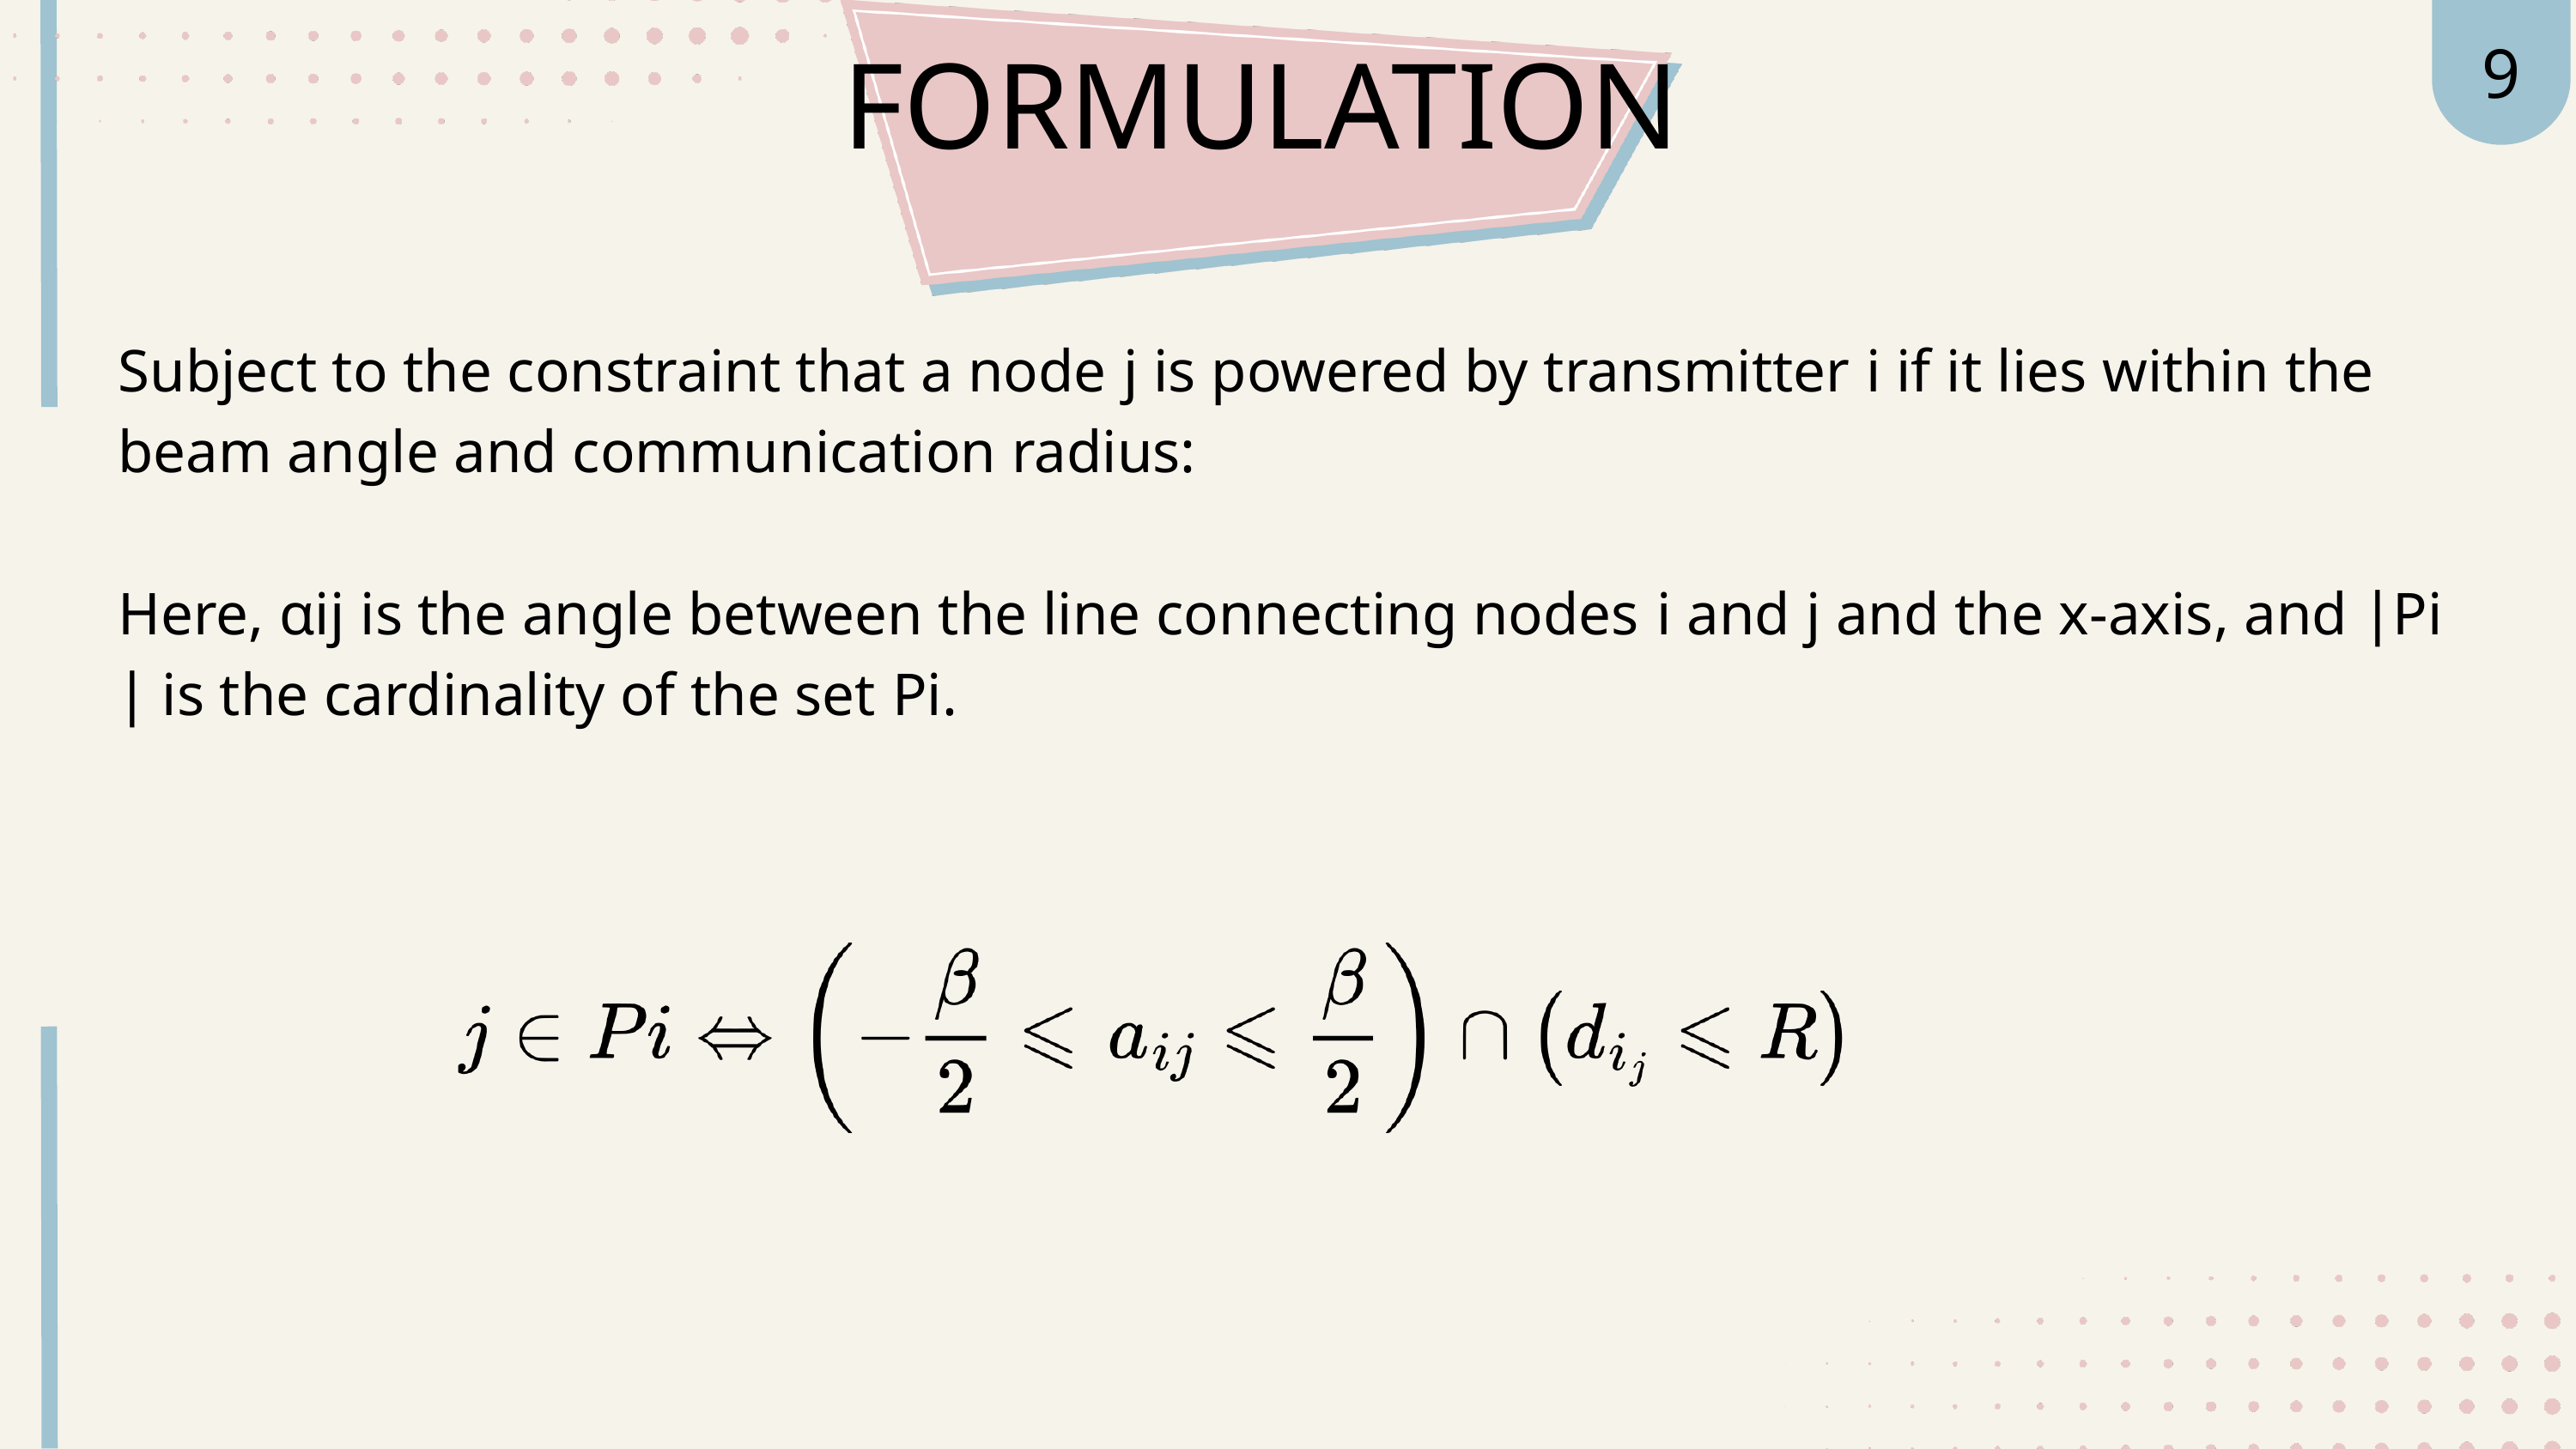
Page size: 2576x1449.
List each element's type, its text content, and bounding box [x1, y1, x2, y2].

text_box [875, 0, 1682, 6]
text_box Subject to the constraint that a node j is powered by transmitter i if it lies within the beam angle and communication radius: Here, αij​ is the angle between the line connecting nodes i and j and the x-axis, and ∣Pi​∣ is the cardinality of the set Pi​. [118, 322, 2458, 809]
text_box [1741, 1274, 2576, 1449]
text_box [840, 173, 1682, 297]
text_box [0, 0, 875, 125]
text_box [2426, 0, 2576, 145]
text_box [458, 943, 1854, 1134]
text_box FORMULATION [539, 6, 1984, 173]
